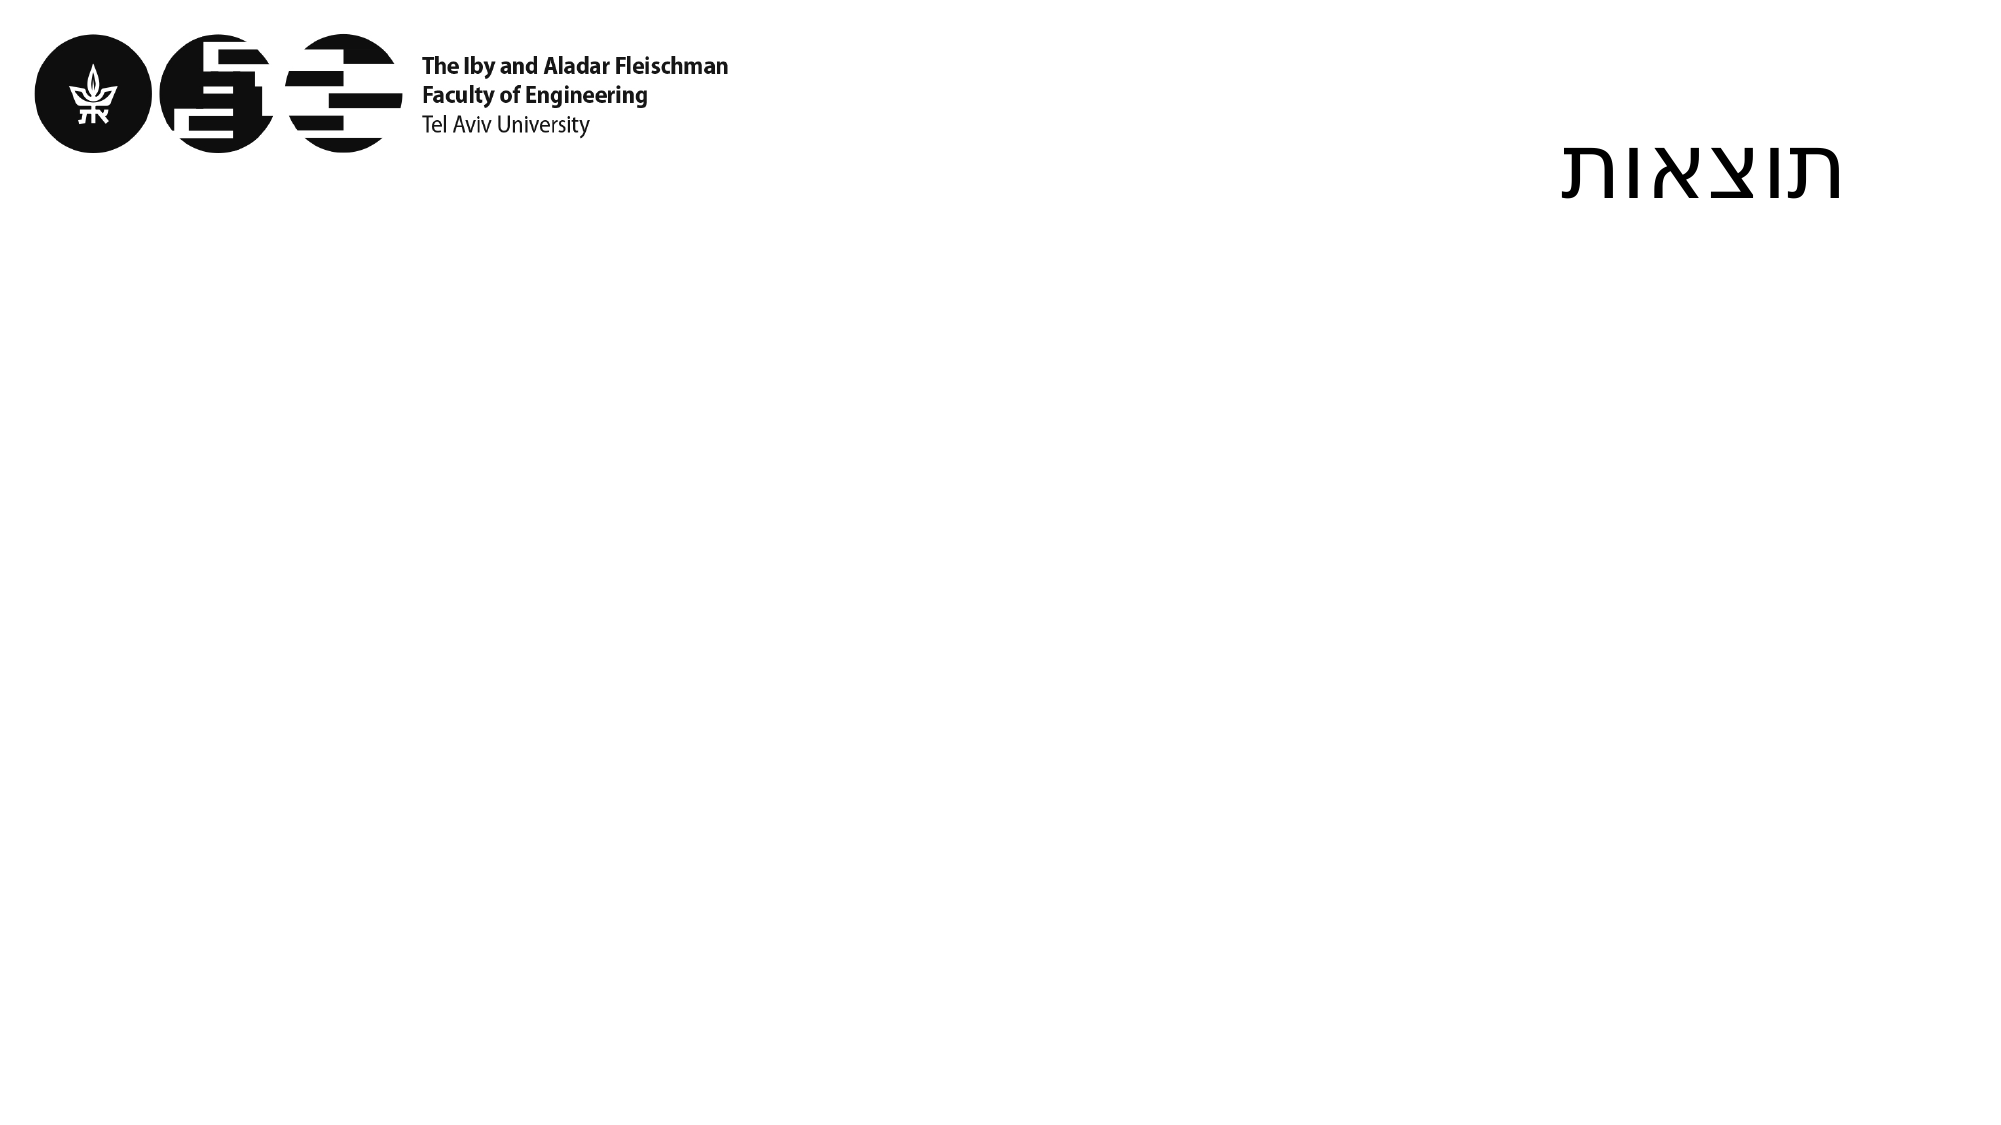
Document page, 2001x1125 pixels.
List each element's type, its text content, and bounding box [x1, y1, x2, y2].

picture [0, 3, 793, 185]
title תוצאות [137, 59, 1863, 278]
